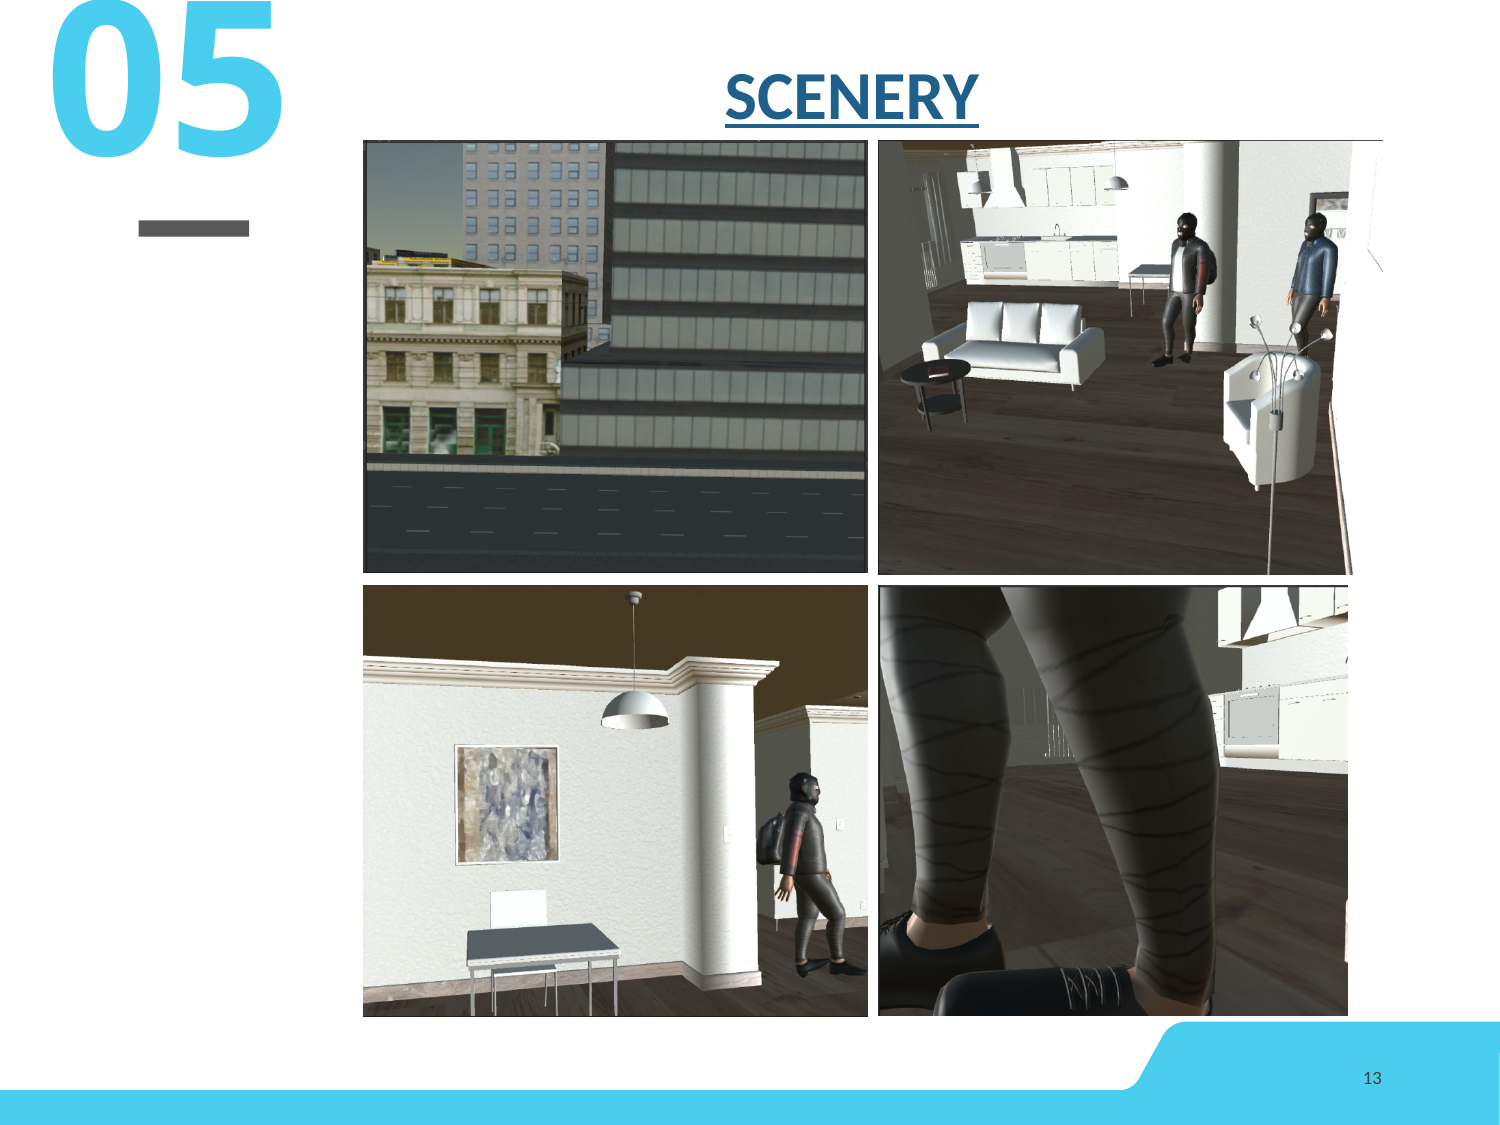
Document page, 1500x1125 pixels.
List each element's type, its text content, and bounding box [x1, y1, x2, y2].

picture [363, 140, 868, 573]
picture [878, 140, 1383, 576]
picture [878, 585, 1348, 1016]
picture [363, 585, 868, 1017]
list 05 [0, 0, 307, 213]
title Scenery [307, 0, 1397, 206]
slide_number 13 [1059, 1047, 1397, 1108]
